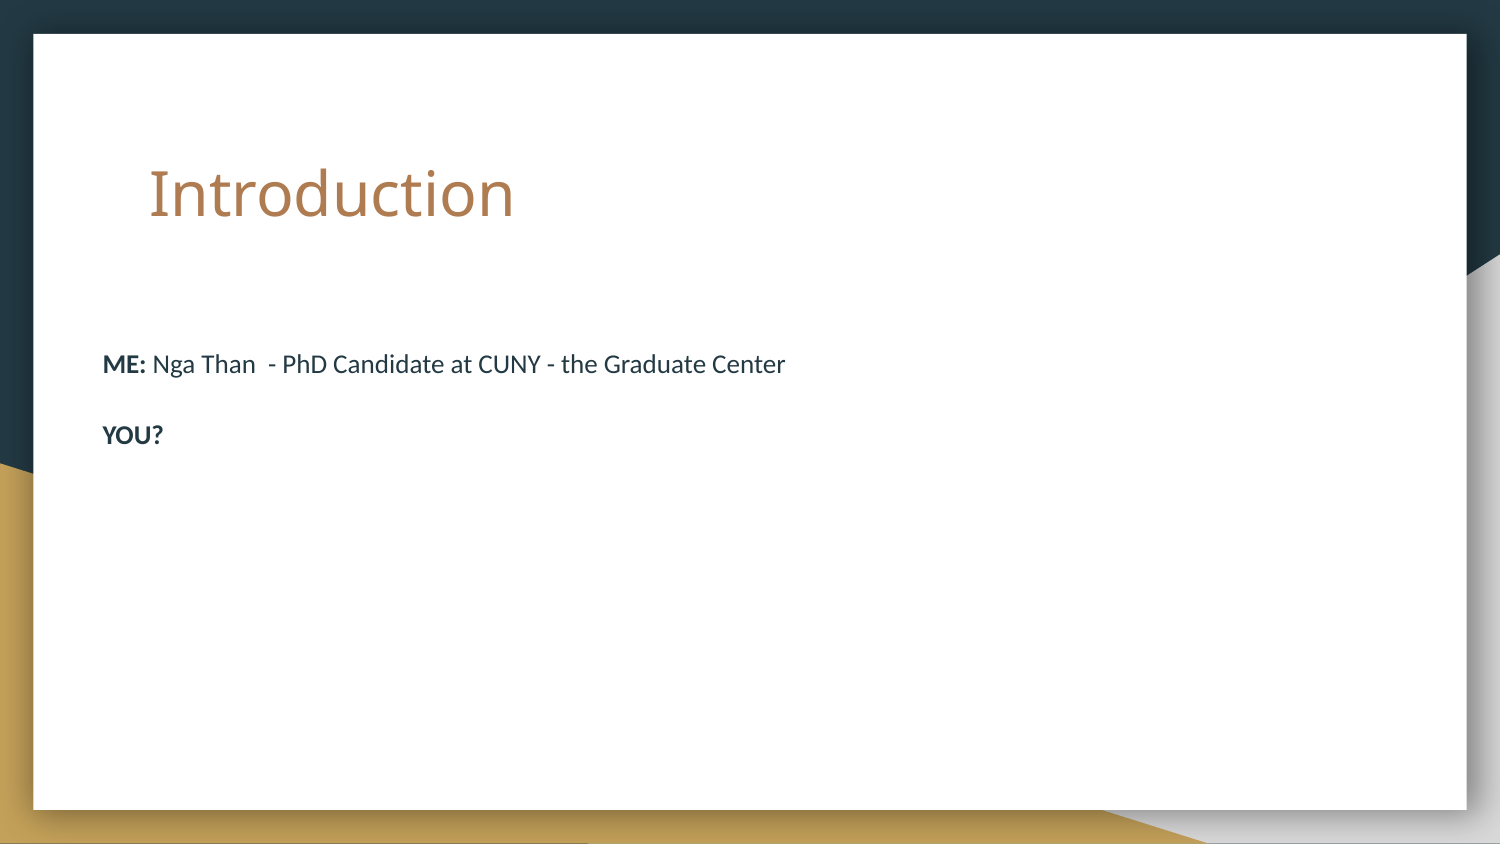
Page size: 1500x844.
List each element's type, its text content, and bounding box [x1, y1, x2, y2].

list ME: Nga Than - PhD Candidate at CUNY - the Graduate Center YOU? [87, 326, 1319, 729]
title Introduction [134, 138, 1366, 296]
